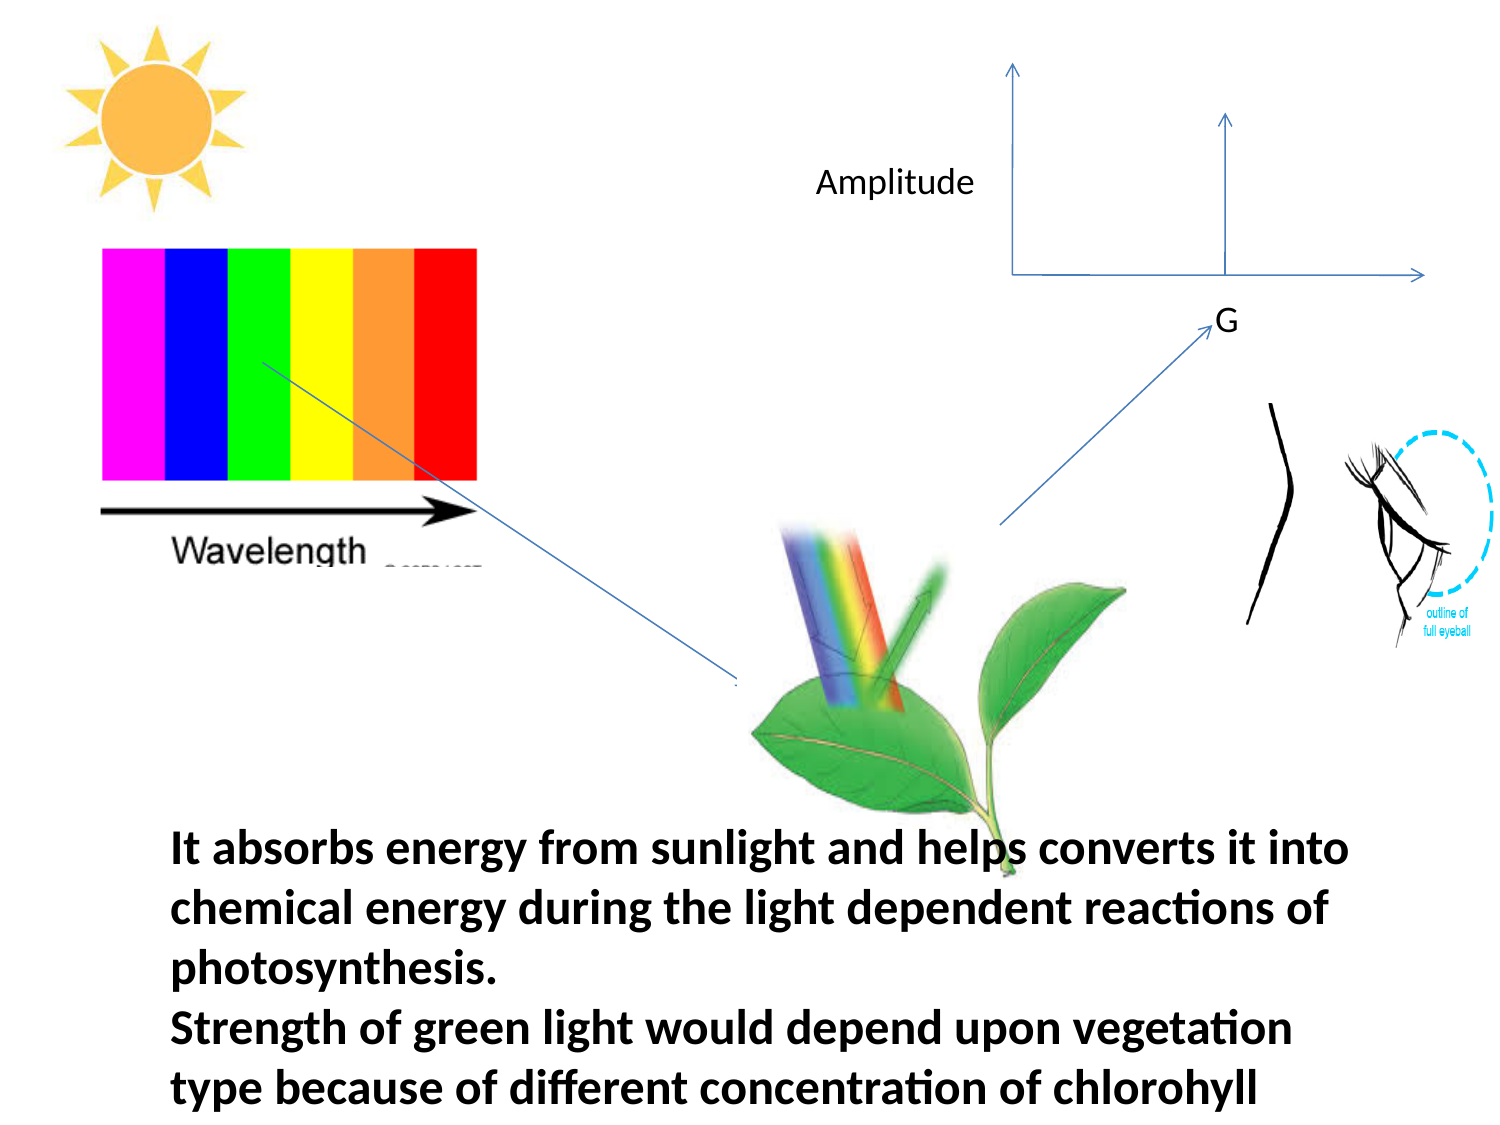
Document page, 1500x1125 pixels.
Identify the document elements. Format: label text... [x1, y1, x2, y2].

picture [36, 0, 485, 567]
picture [737, 512, 1138, 888]
text_box G [1200, 287, 1254, 348]
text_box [999, 324, 1213, 526]
text_box Amplitude [801, 149, 991, 210]
picture [1242, 399, 1500, 656]
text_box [262, 362, 751, 688]
text_box It absorbs energy from sunlight and helps converts it into chemical energy during the light dependent reactions of photosynthesis. Strength of green light would depend upon vegetation type because of different concentration of chlorohyll [155, 806, 1406, 1122]
